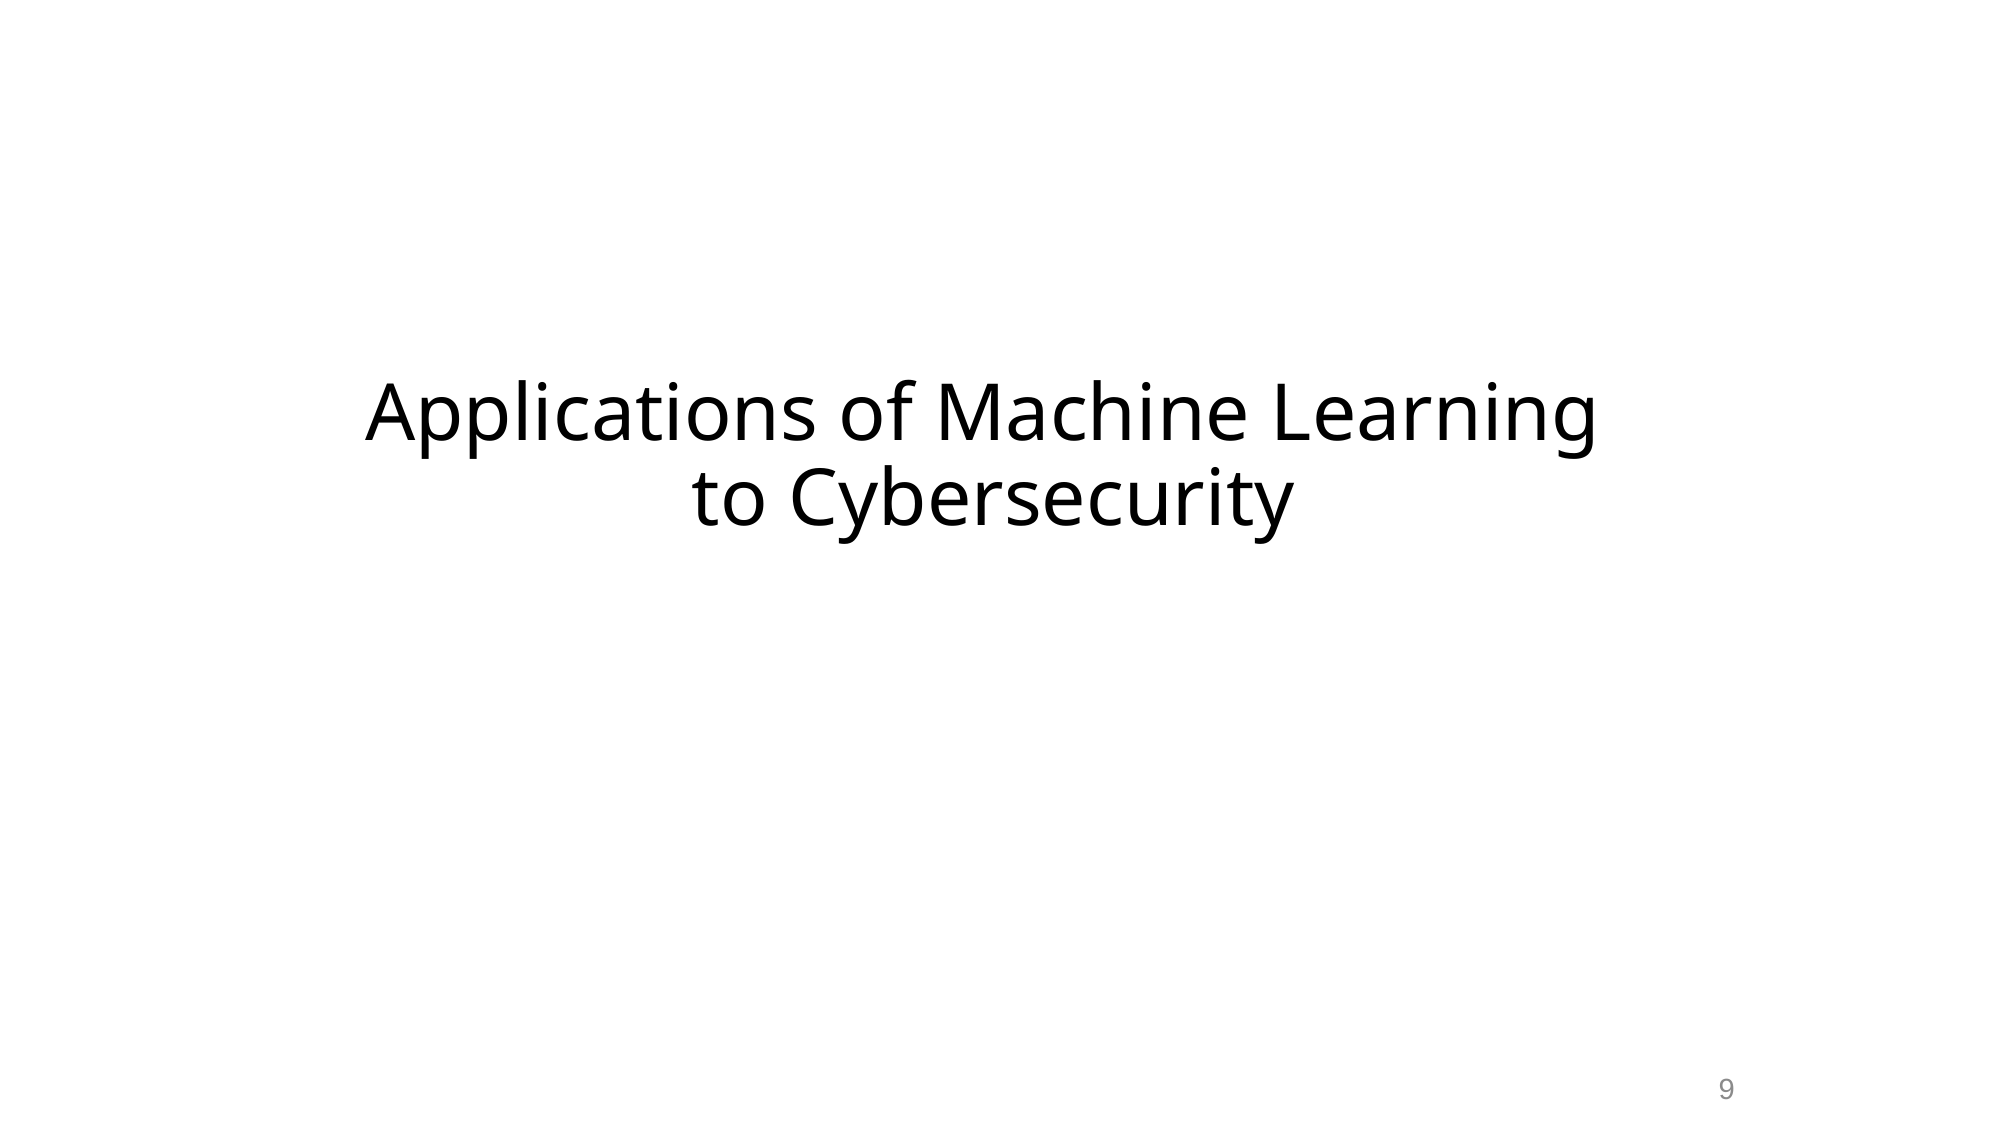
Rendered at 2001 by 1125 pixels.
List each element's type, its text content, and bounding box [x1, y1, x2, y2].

slide_number 9 [1400, 1062, 1750, 1100]
title Applications of Machine Learning to Cybersecurity [275, 363, 1713, 551]
